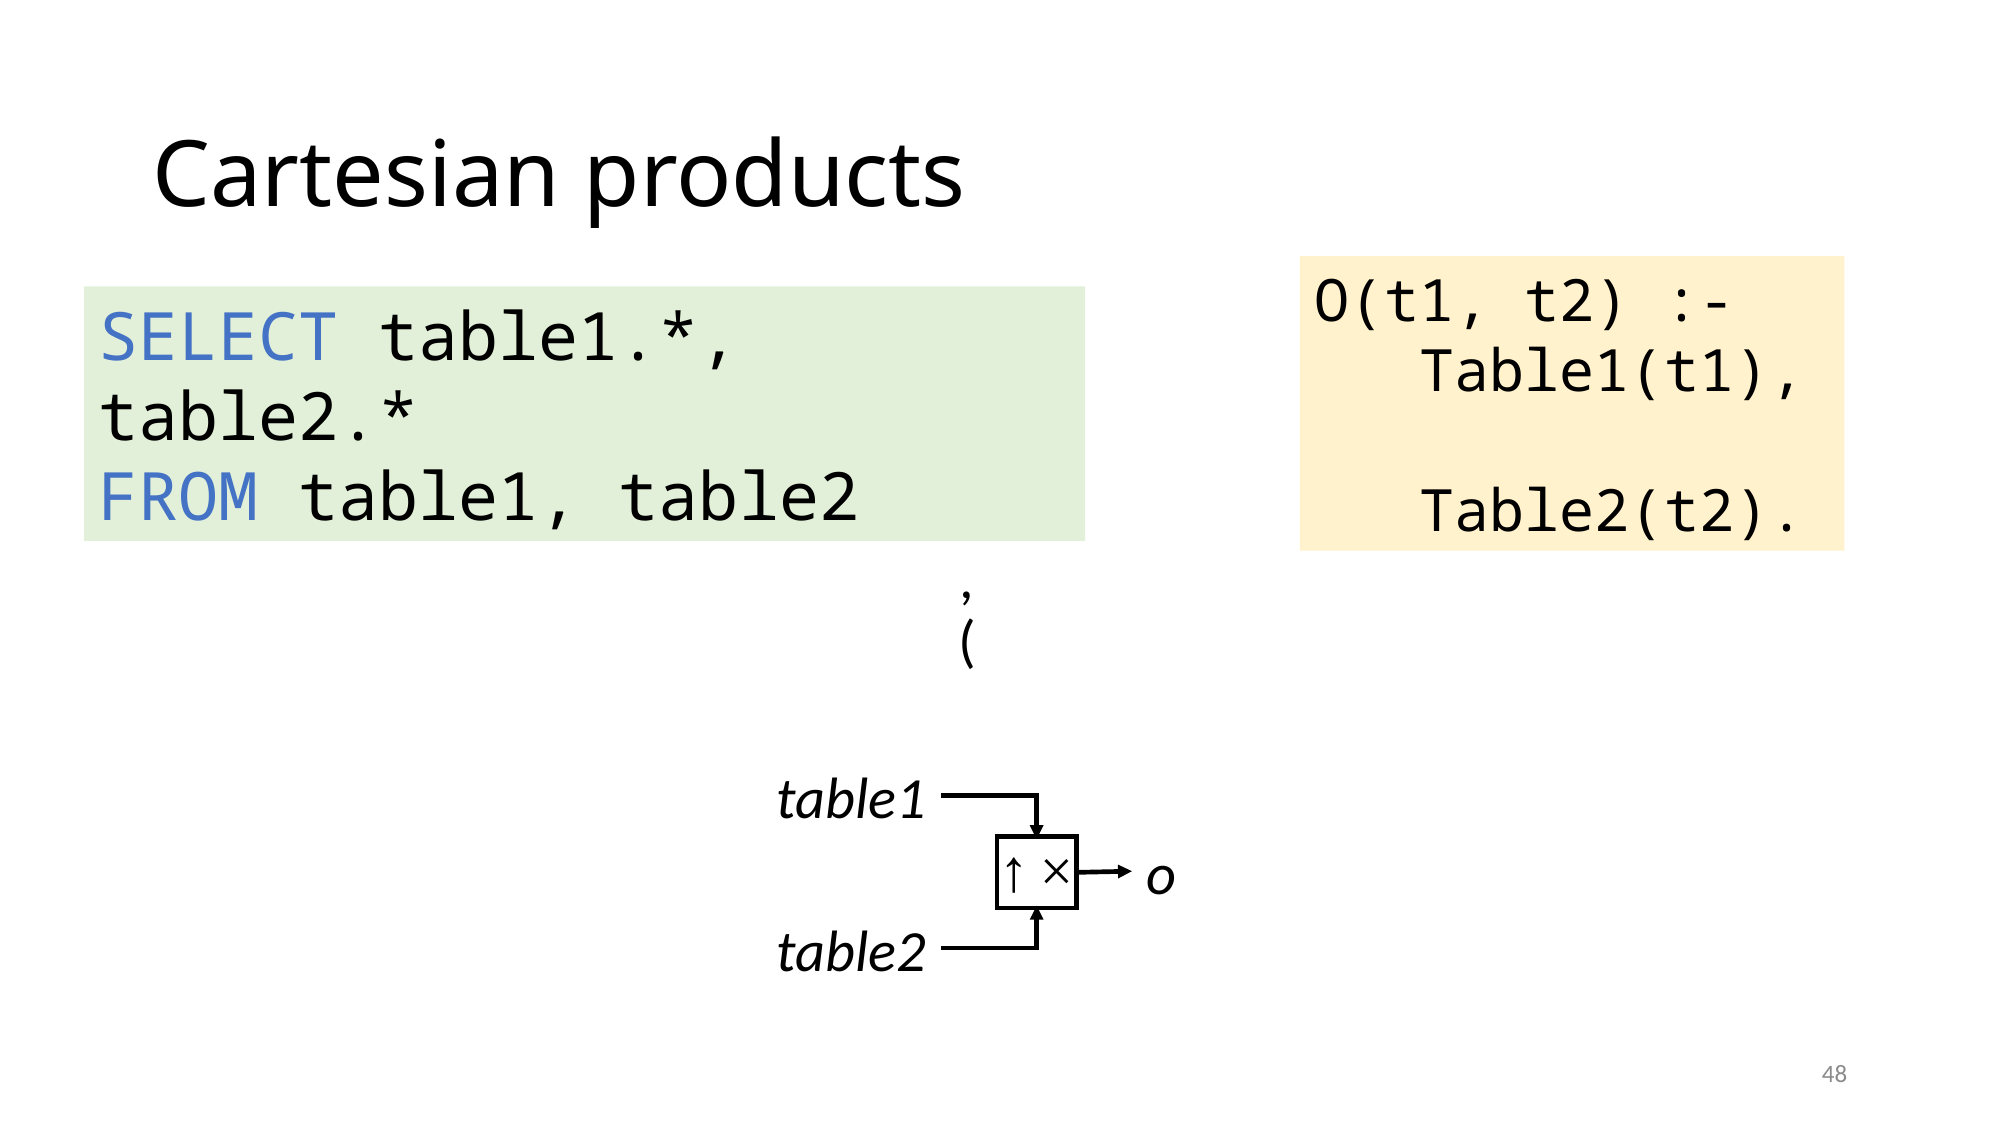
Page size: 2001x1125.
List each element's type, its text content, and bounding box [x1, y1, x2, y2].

text_box O(t1, t2) :- Table1(t1), Table2(t2). [1299, 256, 1845, 551]
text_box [942, 796, 1037, 840]
text_box table2 [762, 905, 942, 991]
text_box table1 [762, 753, 942, 838]
title Cartesian products [137, 68, 1863, 286]
text_box SELECT table1.*, table2.* FROM table1, table2 [84, 286, 1086, 541]
text_box o [1131, 828, 1192, 914]
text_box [942, 905, 1037, 949]
slide_number 48 [1798, 1042, 1863, 1103]
